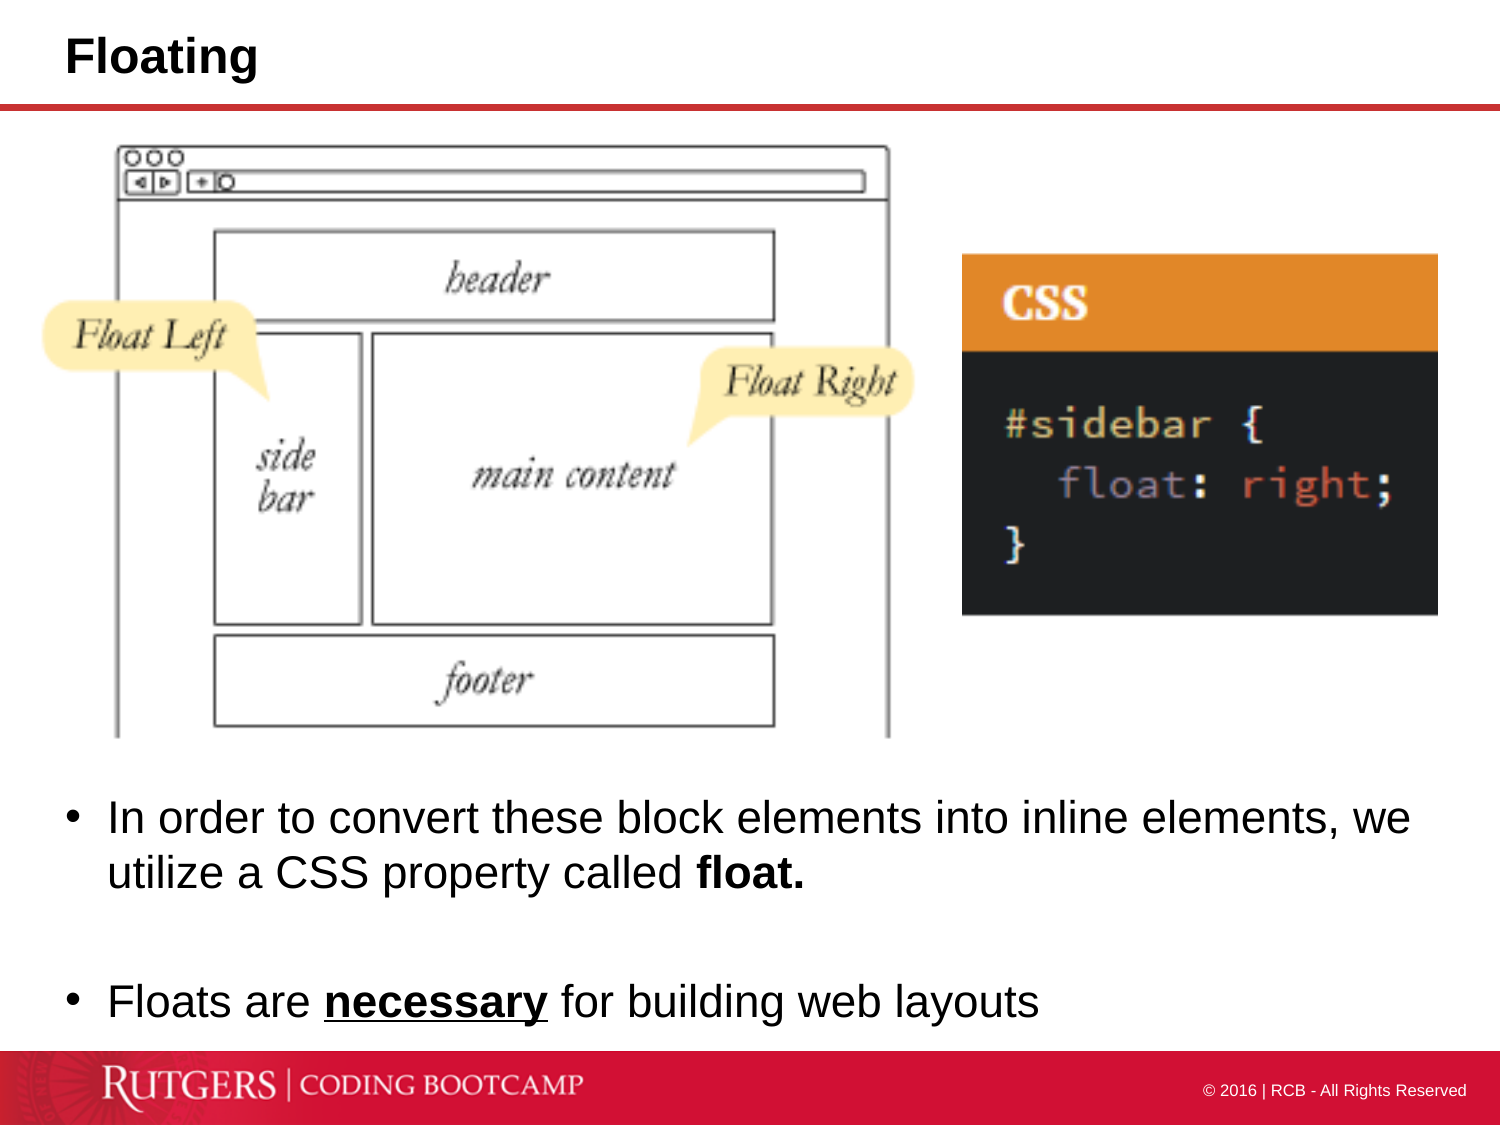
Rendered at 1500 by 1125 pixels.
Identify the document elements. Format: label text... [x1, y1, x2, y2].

text_box © 2016 | RCB - All Rights Reserved [1024, 1072, 1483, 1108]
picture [0, 122, 938, 763]
text_box [648, 1049, 1500, 1125]
picture [962, 252, 1438, 622]
text_box [0, 0, 1500, 104]
text_box In order to convert these block elements into inline elements, we utilize a CSS property called float. Floats are necessary for building web layouts [49, 772, 1463, 948]
picture [0, 1051, 651, 1125]
text_box Floating [50, 16, 913, 91]
